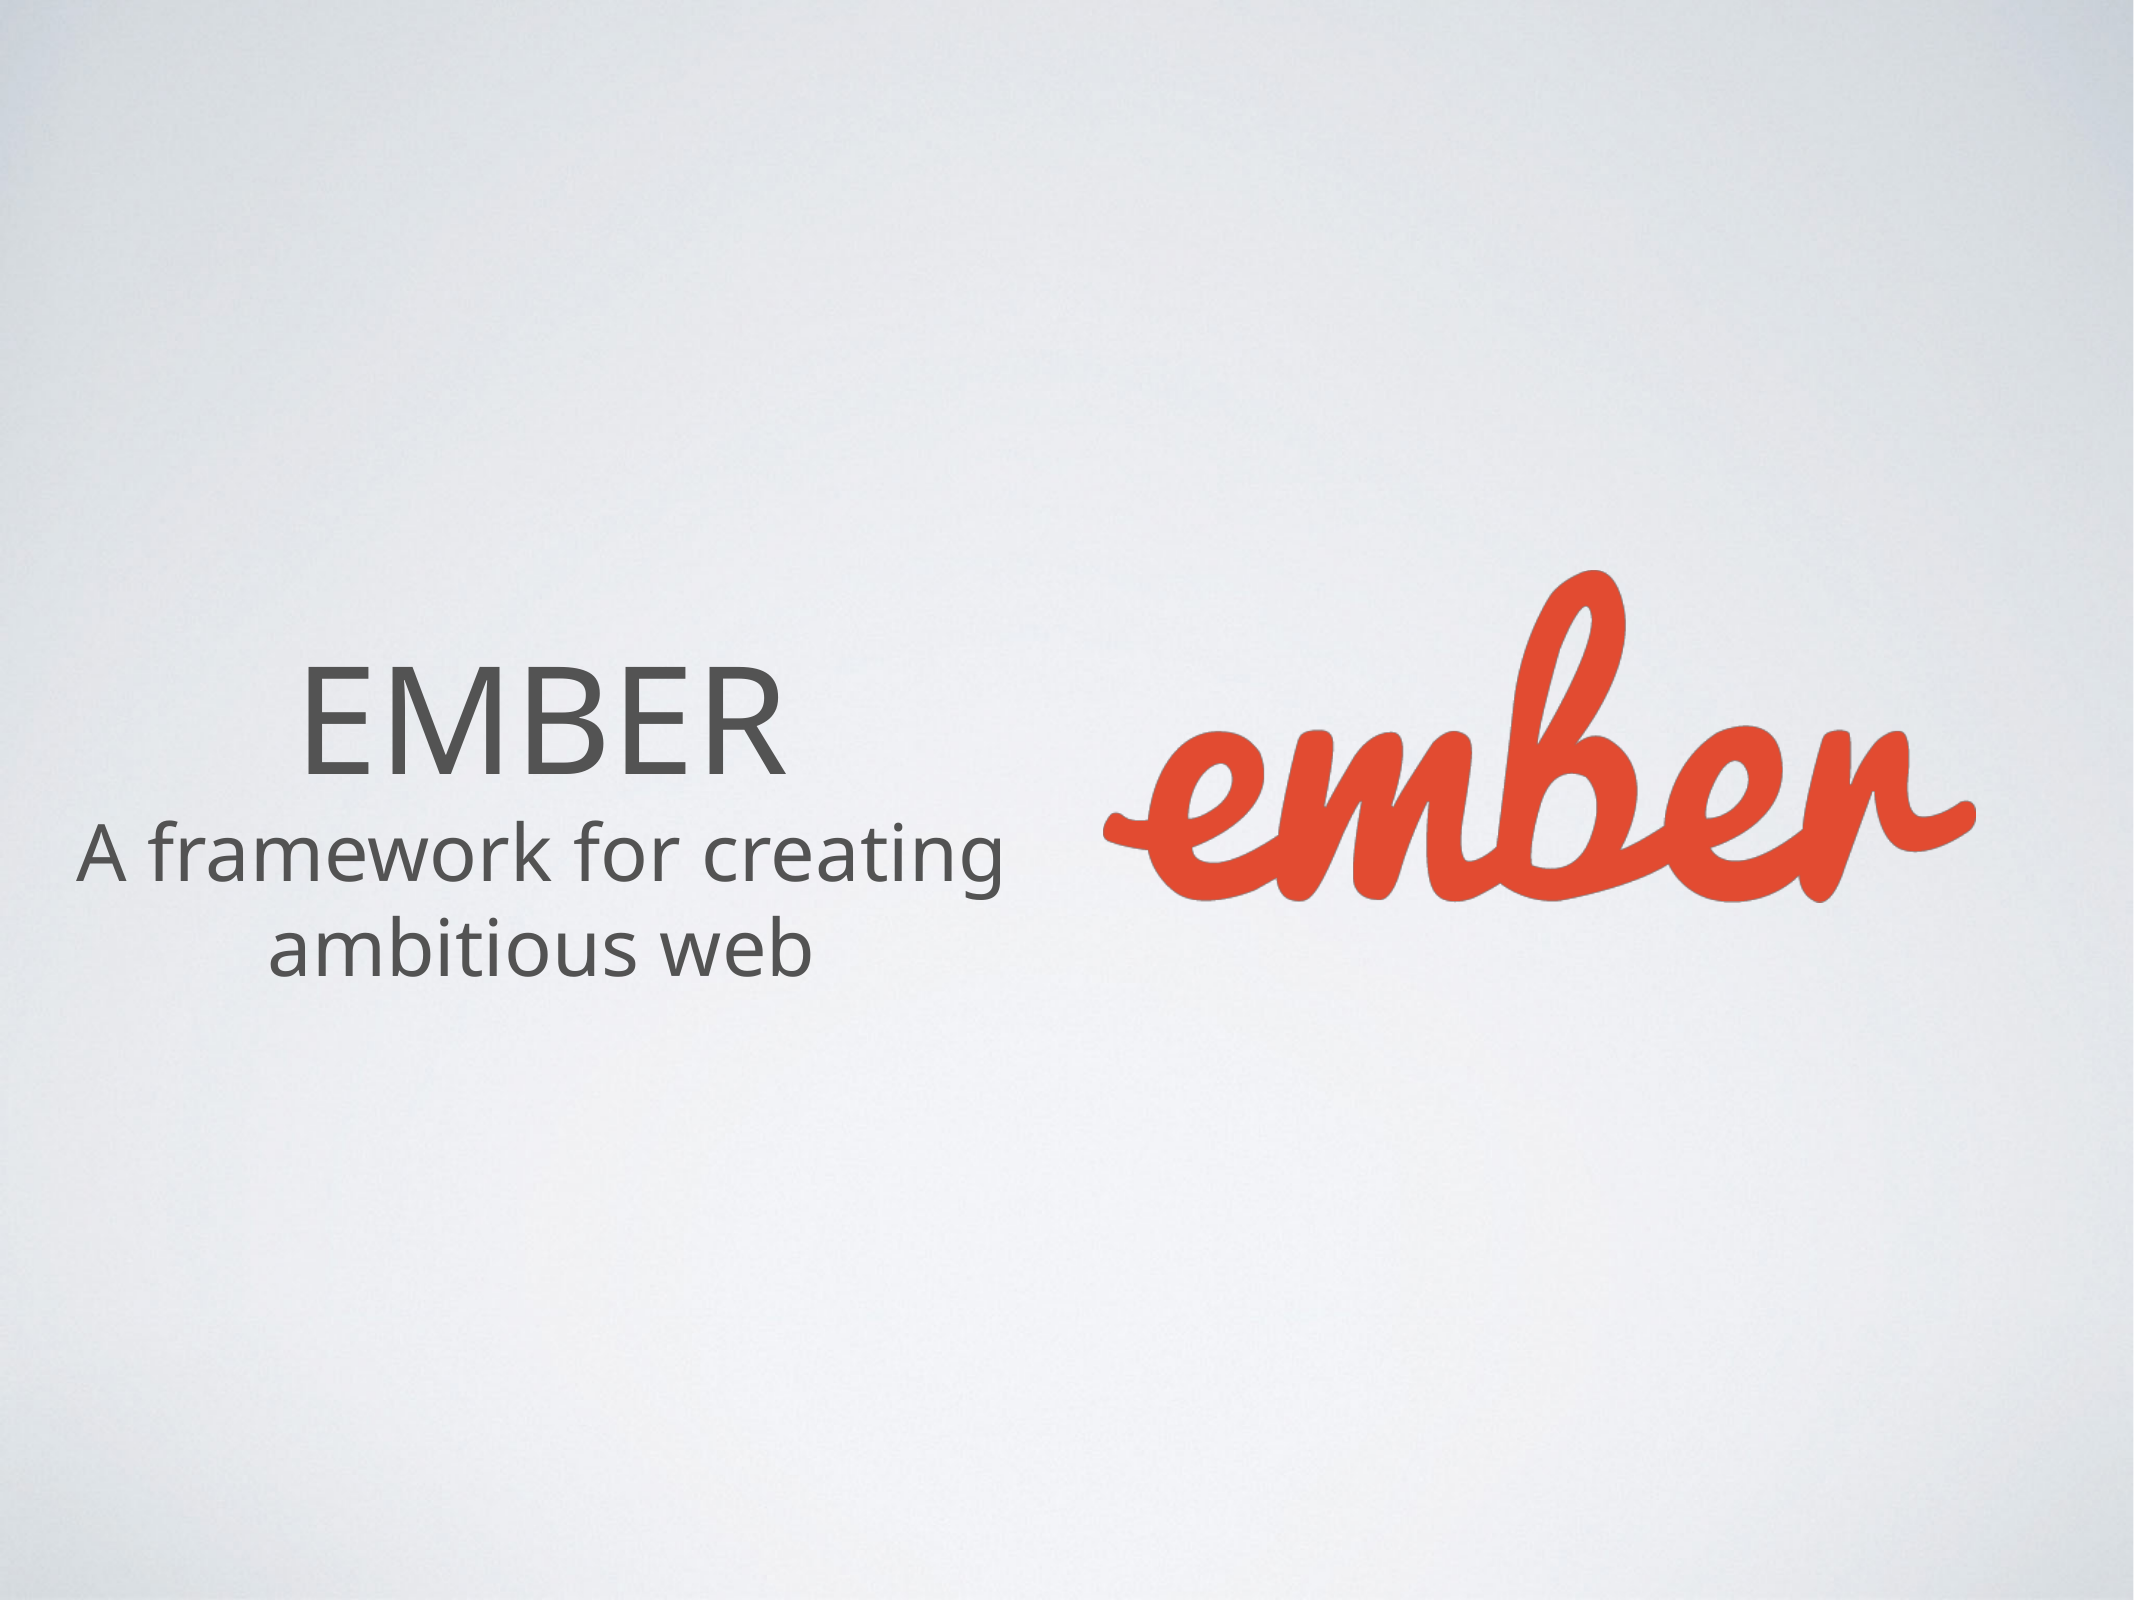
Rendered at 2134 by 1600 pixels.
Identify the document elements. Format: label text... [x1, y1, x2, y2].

title ember [57, 166, 1026, 801]
picture [0, 0, 2134, 1600]
list A framework for creating ambitious web [57, 801, 1026, 1441]
